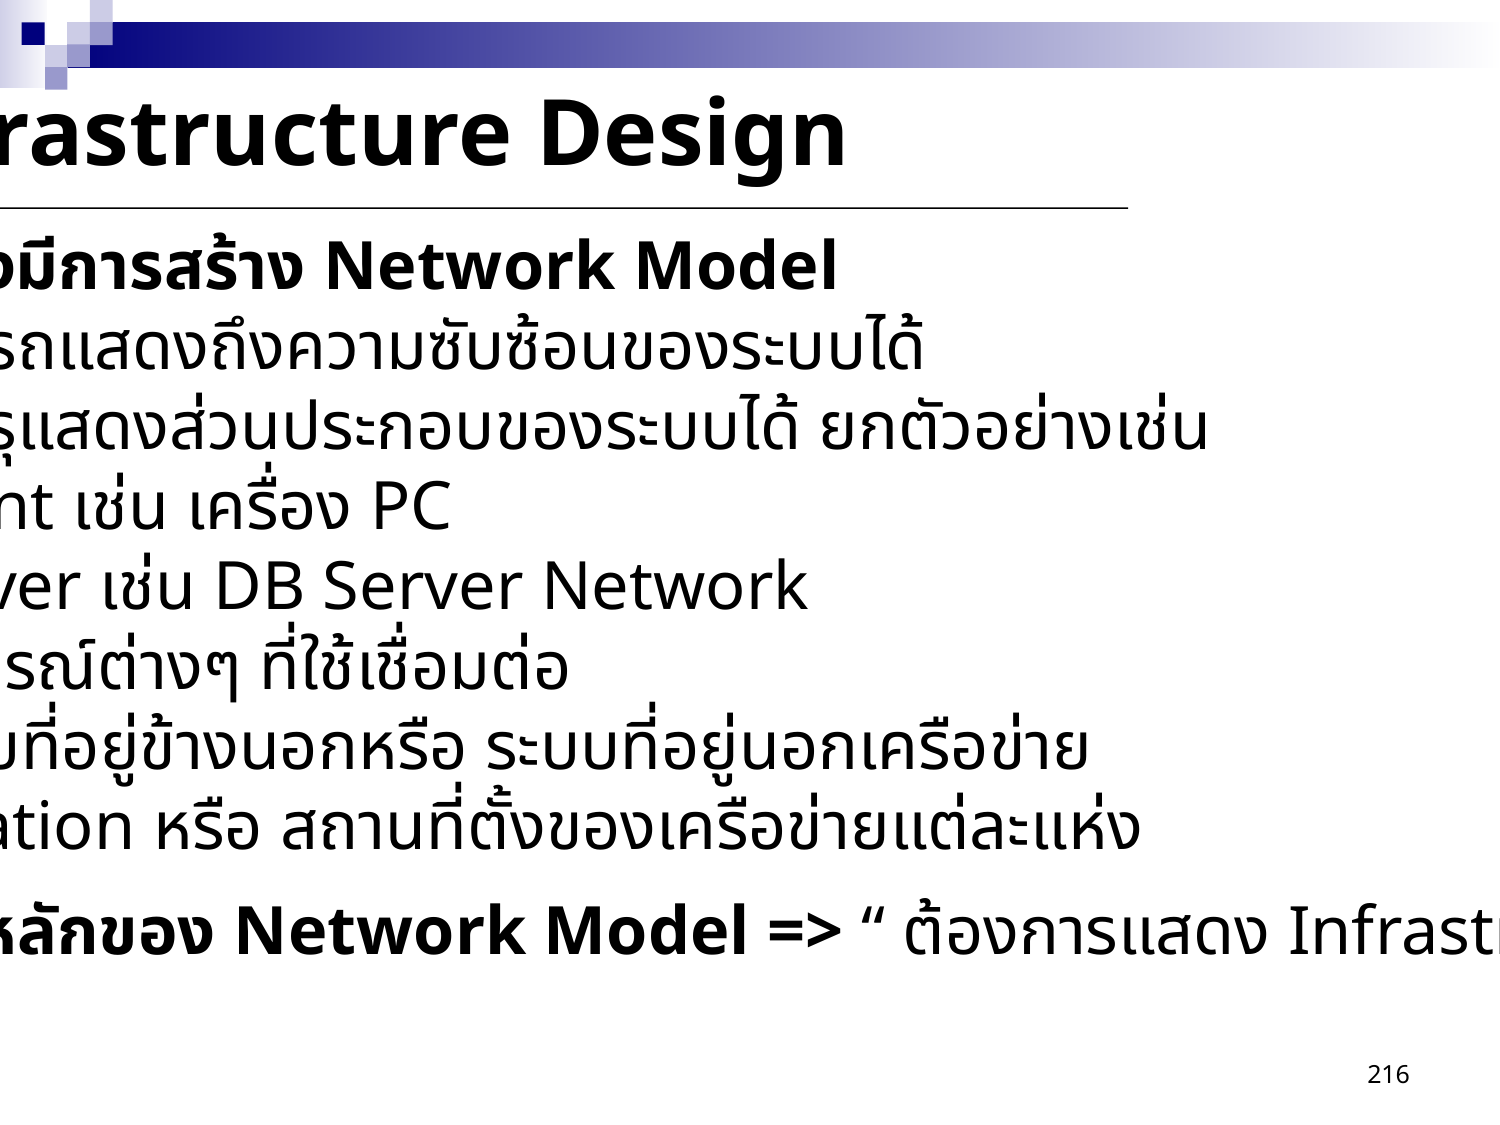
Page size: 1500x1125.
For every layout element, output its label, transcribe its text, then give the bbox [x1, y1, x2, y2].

slide_number 216 [1074, 1055, 1426, 1101]
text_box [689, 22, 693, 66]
text_box Infrastructure Design [0, 66, 889, 191]
text_box สาเหตุที่ต้องมีการสร้าง Network Model 1. สามารถแสดงถึงความซับซ้อนของระบบได้ 2. สามารุแสดงส่วนประกอบของระบบได้ ยกตัวอย่างเช่น - client เช่น เครื่อง PC - server เช่น DB Server Network - อุปกรณ์ต่างๆ ที่ใช้เชื่อมต่อ - ระบบที่อยู่ข้างนอกหรือ ระบบที่อยู่นอกเครือข่าย - location หรือ สถานที่ตั้งของเครือข่ายแต่ละแห่ง จุดประสงค์หลักของ Network Model => “ ต้องการแสดง Infrastructure ของ ระบบใหม่ ” [0, 215, 1500, 1055]
